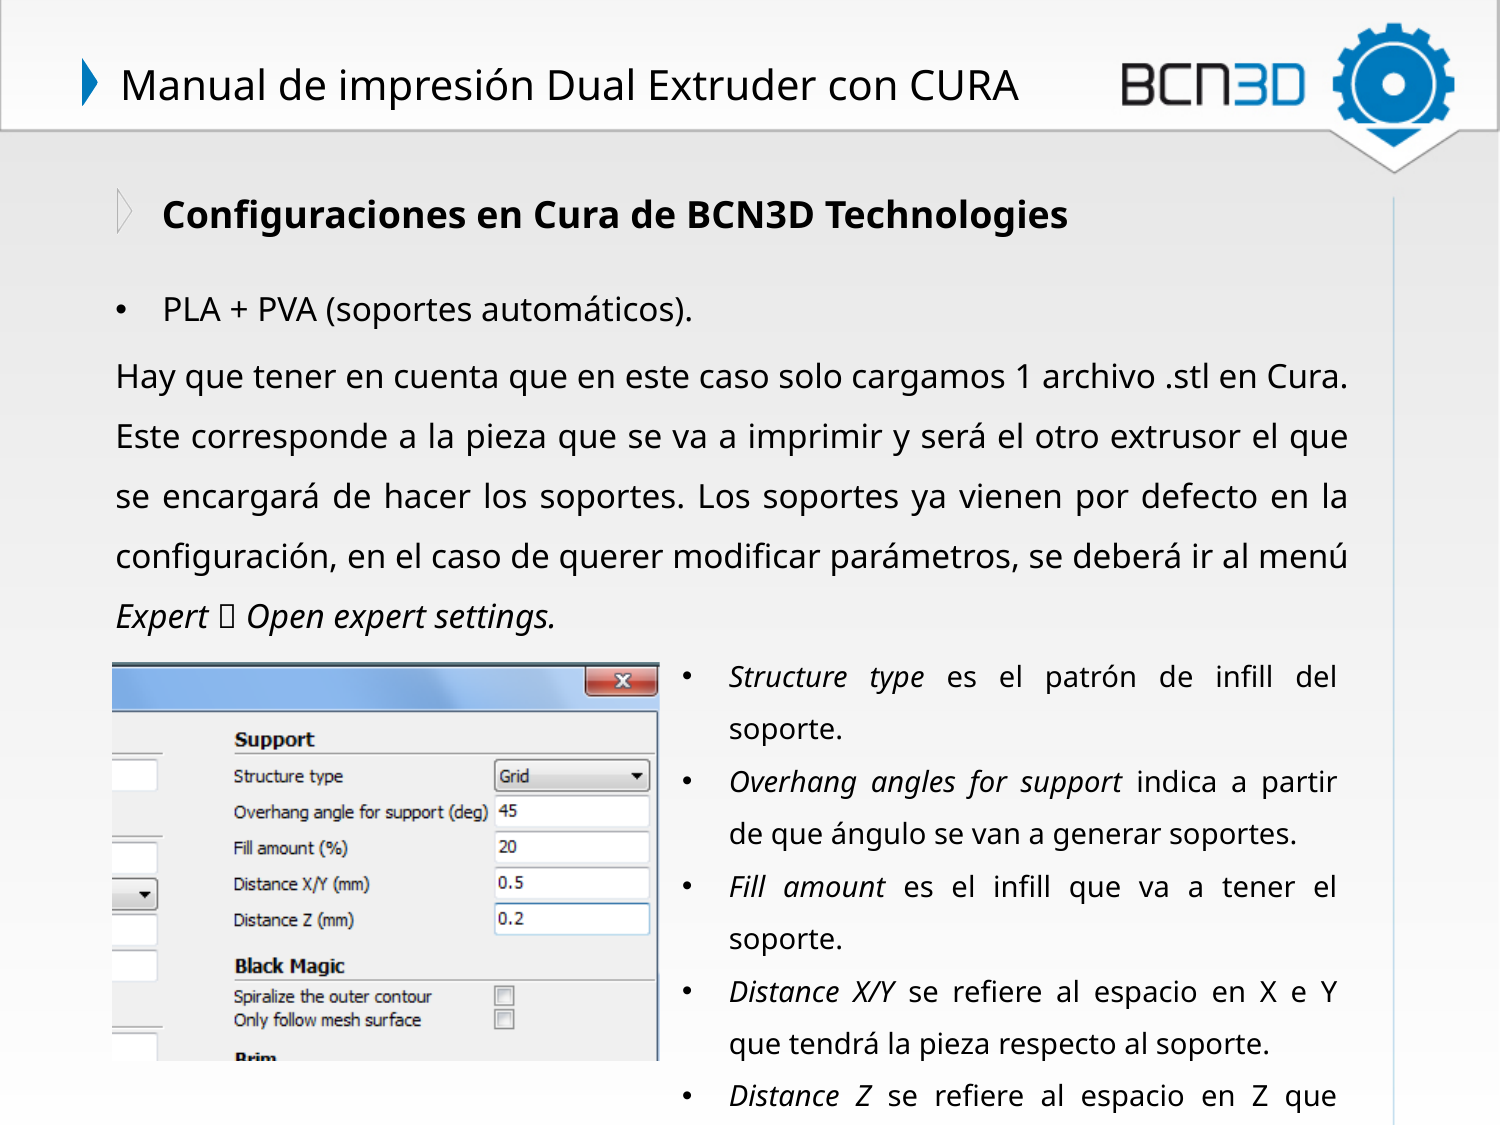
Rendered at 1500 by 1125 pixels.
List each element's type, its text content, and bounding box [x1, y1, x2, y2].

list PLA + PVA (soportes automáticos). Hay que tener en cuenta que en este caso solo cargamos 1 archivo .stl en Cura. Este corresponde a la pieza que se va a imprimir y será el otro extrusor el que se encargará de hacer los soportes. Los soportes ya vienen por defecto en la configuración, en el caso de querer modificar parámetros, se deberá ir al menú Expert  Open expert settings. [100, 261, 1366, 988]
list Configuraciones en Cura de BCN3D Technologies [146, 183, 1383, 243]
title Manual de impresión Dual Extruder con CURA [105, 51, 1067, 113]
text_box Structure type es el patrón de infill del soporte. Overhang angles for support indica a partir de que ángulo se van a generar soportes. Fill amount es el infill que va a tener el soporte. Distance X/Y se refiere al espacio en X e Y que tendrá la pieza respecto al soporte. Distance Z se refiere al espacio en Z que tendrá la pieza respecto el soporte. [667, 633, 1353, 1125]
picture [0, 0, 1500, 1125]
